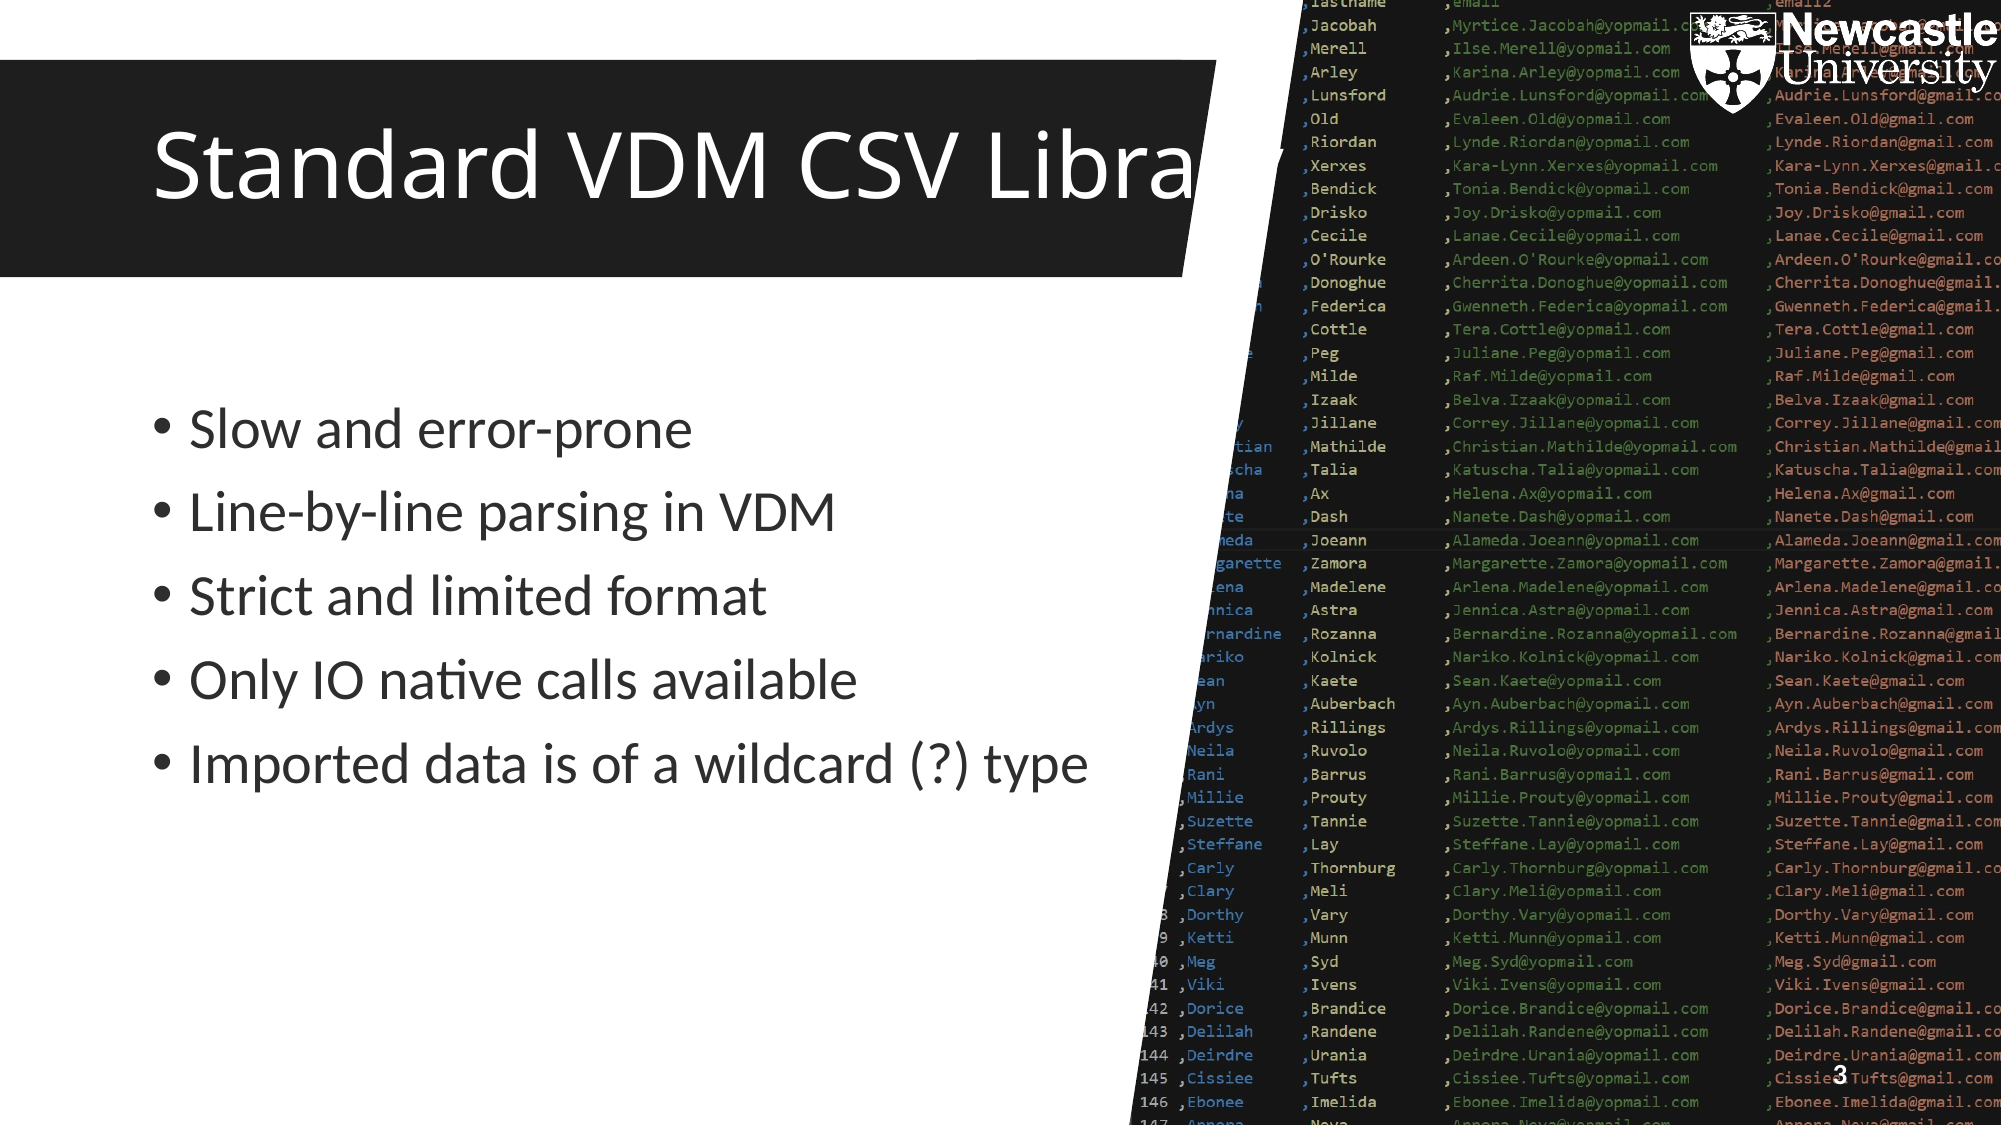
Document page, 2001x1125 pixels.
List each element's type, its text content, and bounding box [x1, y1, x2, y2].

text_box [0, 59, 1129, 278]
list Slow and error-prone Line-by-line parsing in VDM Strict and limited format Only IO native calls available Imported data is of a wildcard (?) type [137, 299, 1129, 1014]
picture [1129, 0, 2001, 1125]
